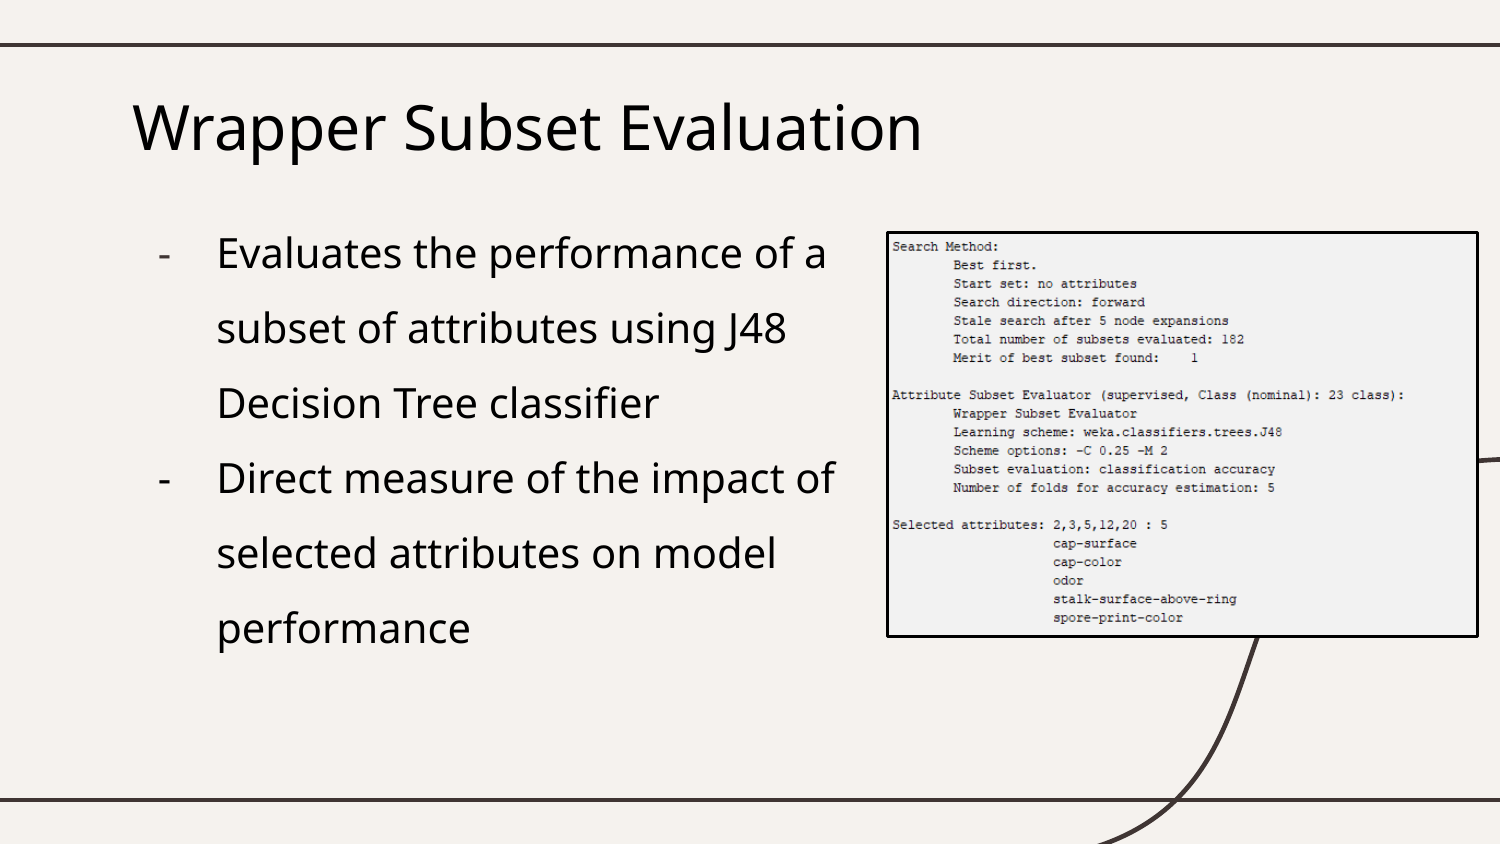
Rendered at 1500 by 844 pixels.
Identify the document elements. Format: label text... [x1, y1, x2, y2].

picture [888, 234, 1477, 636]
subtitle Evaluates the performance of a subset of attributes using J48 Decision Tree classifier Direct measure of the impact of selected attributes on model performance [126, 186, 889, 578]
title Wrapper Subset Evaluation [116, 72, 1251, 167]
